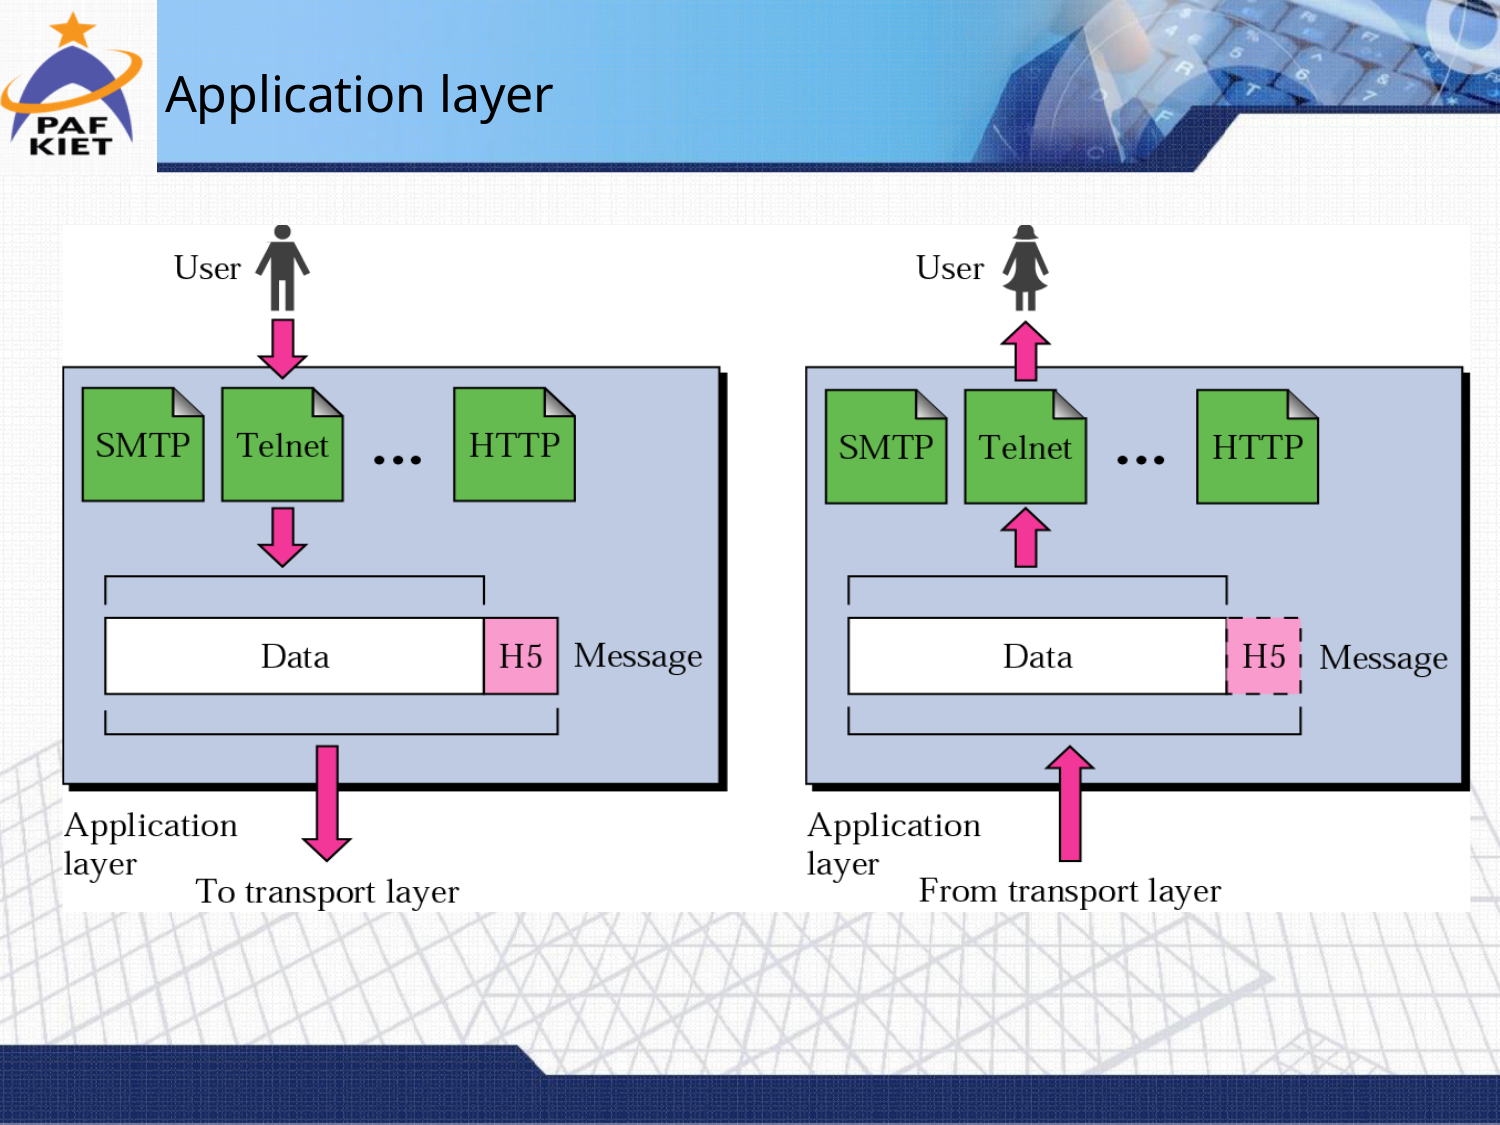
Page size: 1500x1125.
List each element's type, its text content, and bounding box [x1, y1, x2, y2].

picture [0, 0, 1500, 1125]
title Application layer [162, 62, 1338, 224]
text_box [62, 224, 1471, 912]
